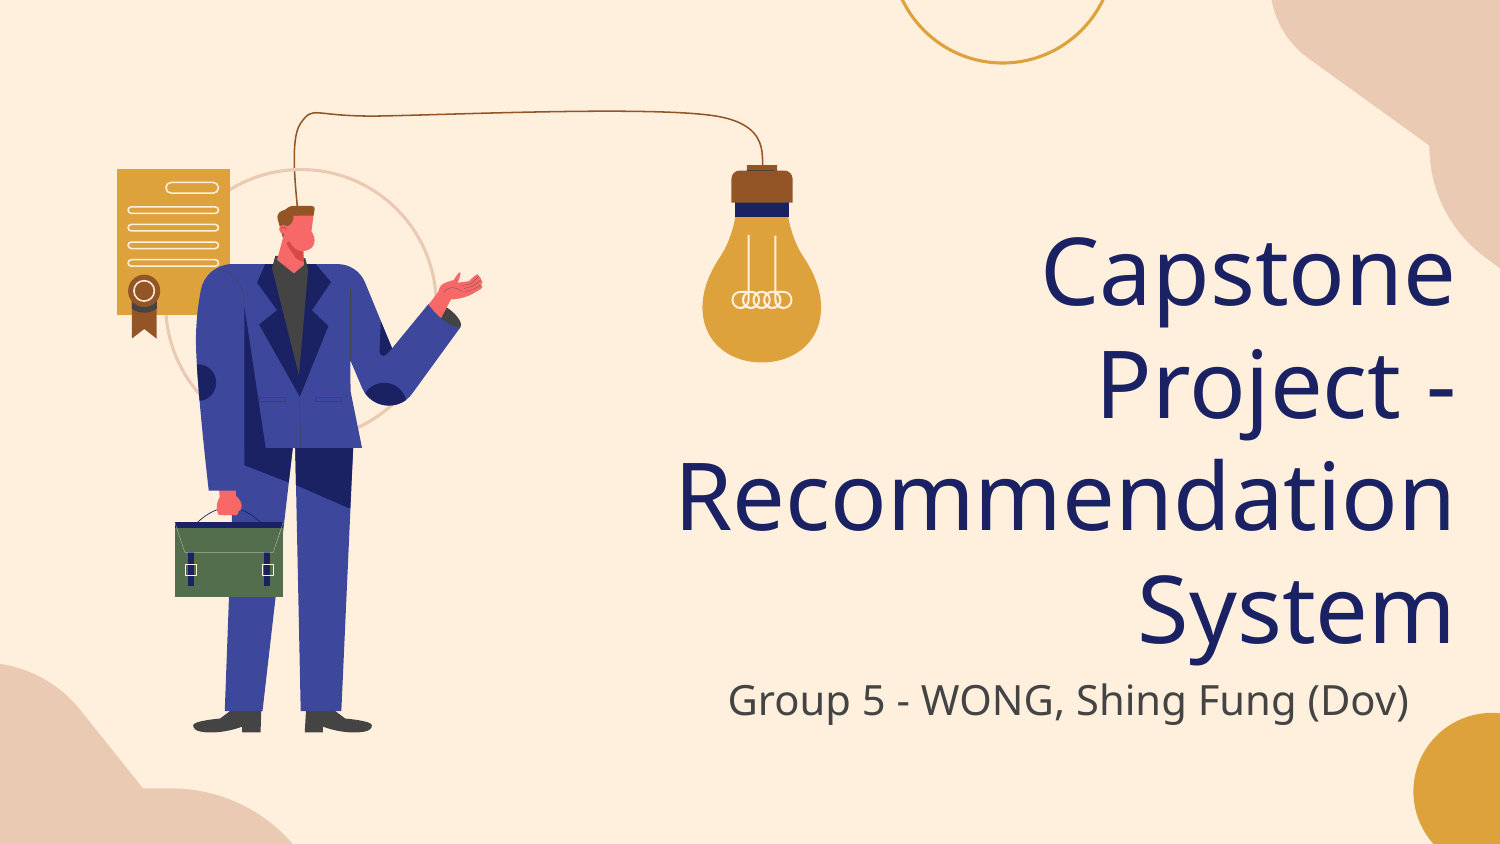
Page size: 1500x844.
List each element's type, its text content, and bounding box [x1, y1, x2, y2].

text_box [293, 110, 825, 363]
title Capstone Project - Recommendation System [488, 262, 1472, 612]
subtitle Group 5 - WONG, Shing Fung (Dov) [572, 665, 1424, 733]
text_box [116, 168, 484, 733]
